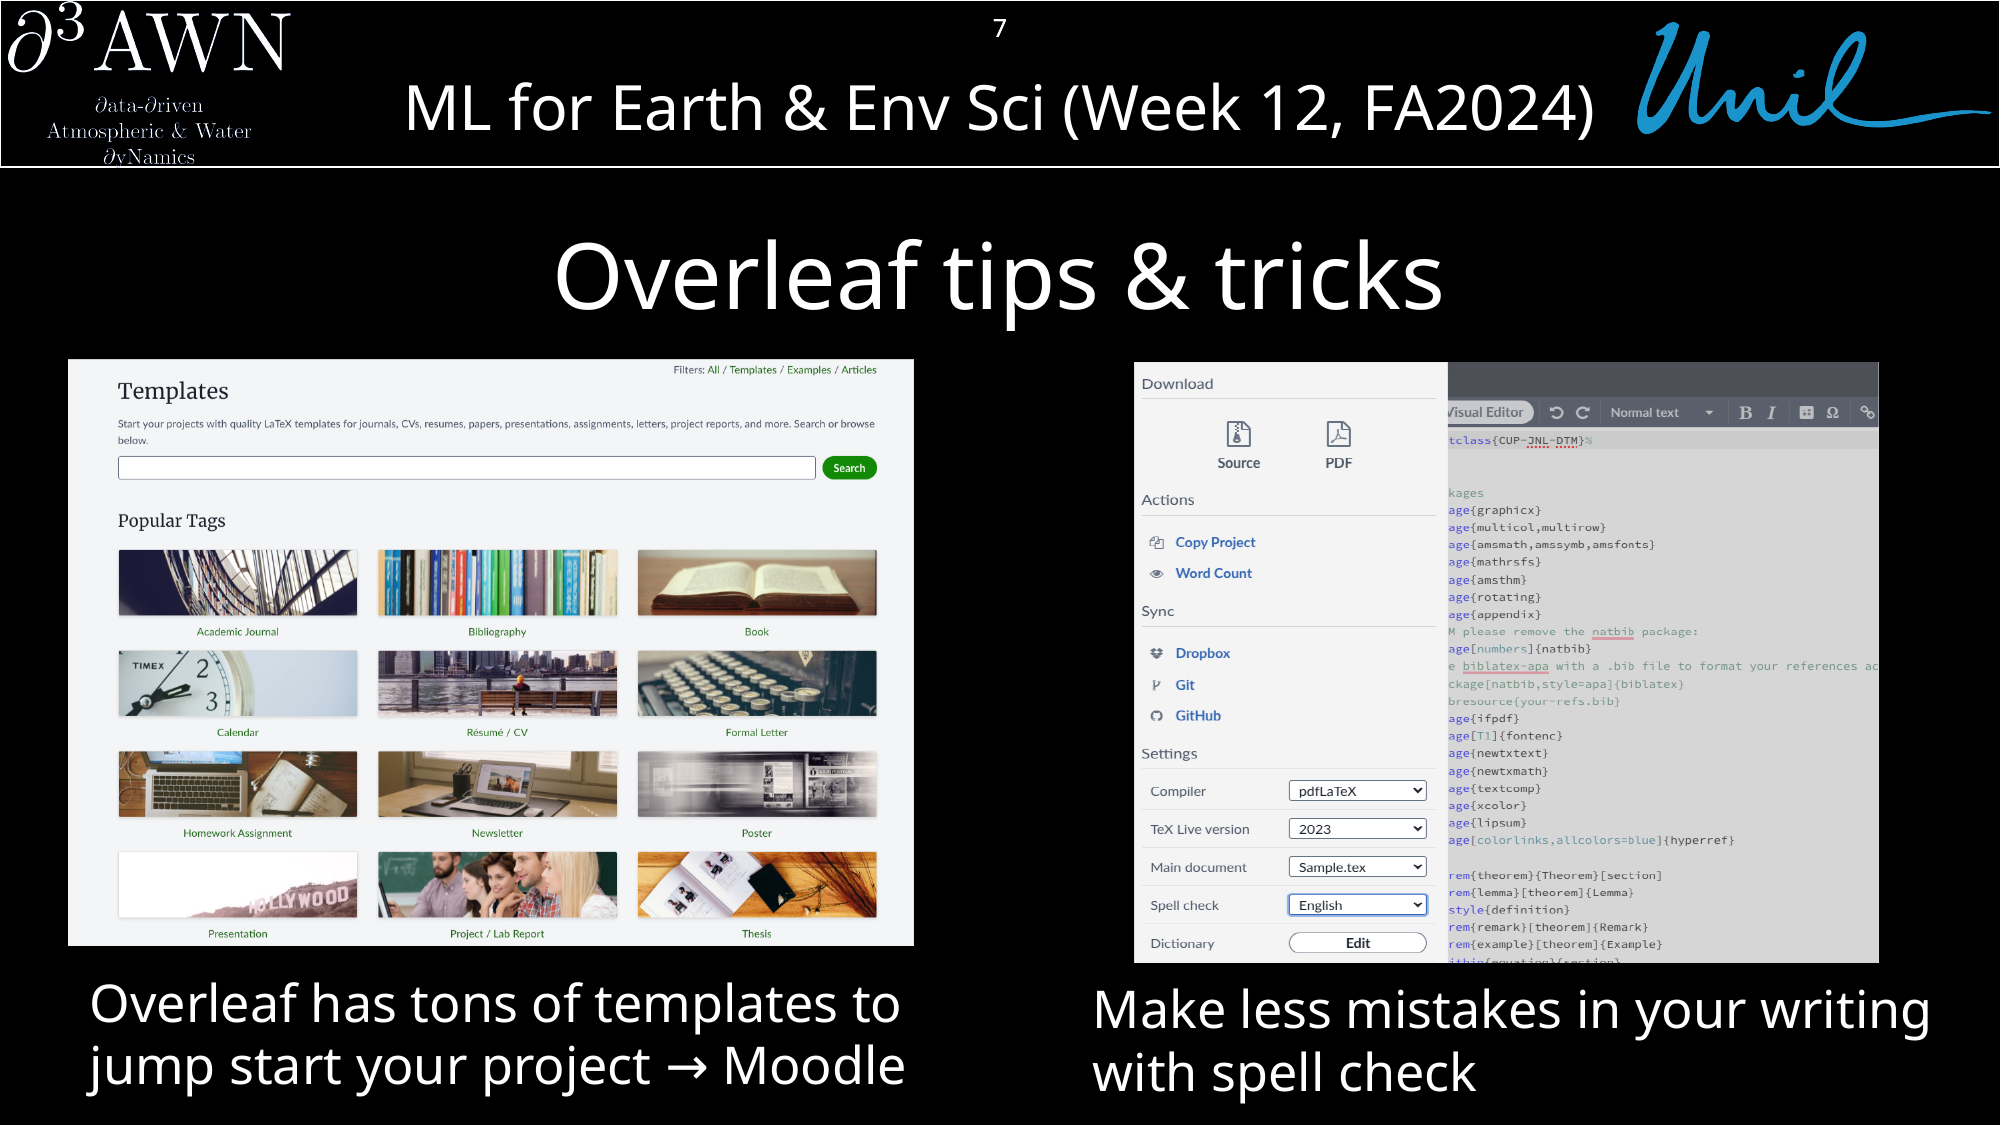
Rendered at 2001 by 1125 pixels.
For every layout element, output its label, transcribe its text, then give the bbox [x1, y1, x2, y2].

text_box Overleaf has tons of templates to jump start your project → Moodle [74, 962, 977, 1103]
slide_number 7 [774, 0, 1225, 60]
picture [68, 359, 914, 946]
picture [1133, 359, 1887, 963]
picture [0, 0, 298, 168]
picture [1609, 22, 2000, 145]
title Overleaf tips & tricks [0, 171, 2000, 389]
text_box Make less mistakes in your writing with spell check [1077, 968, 1980, 1109]
